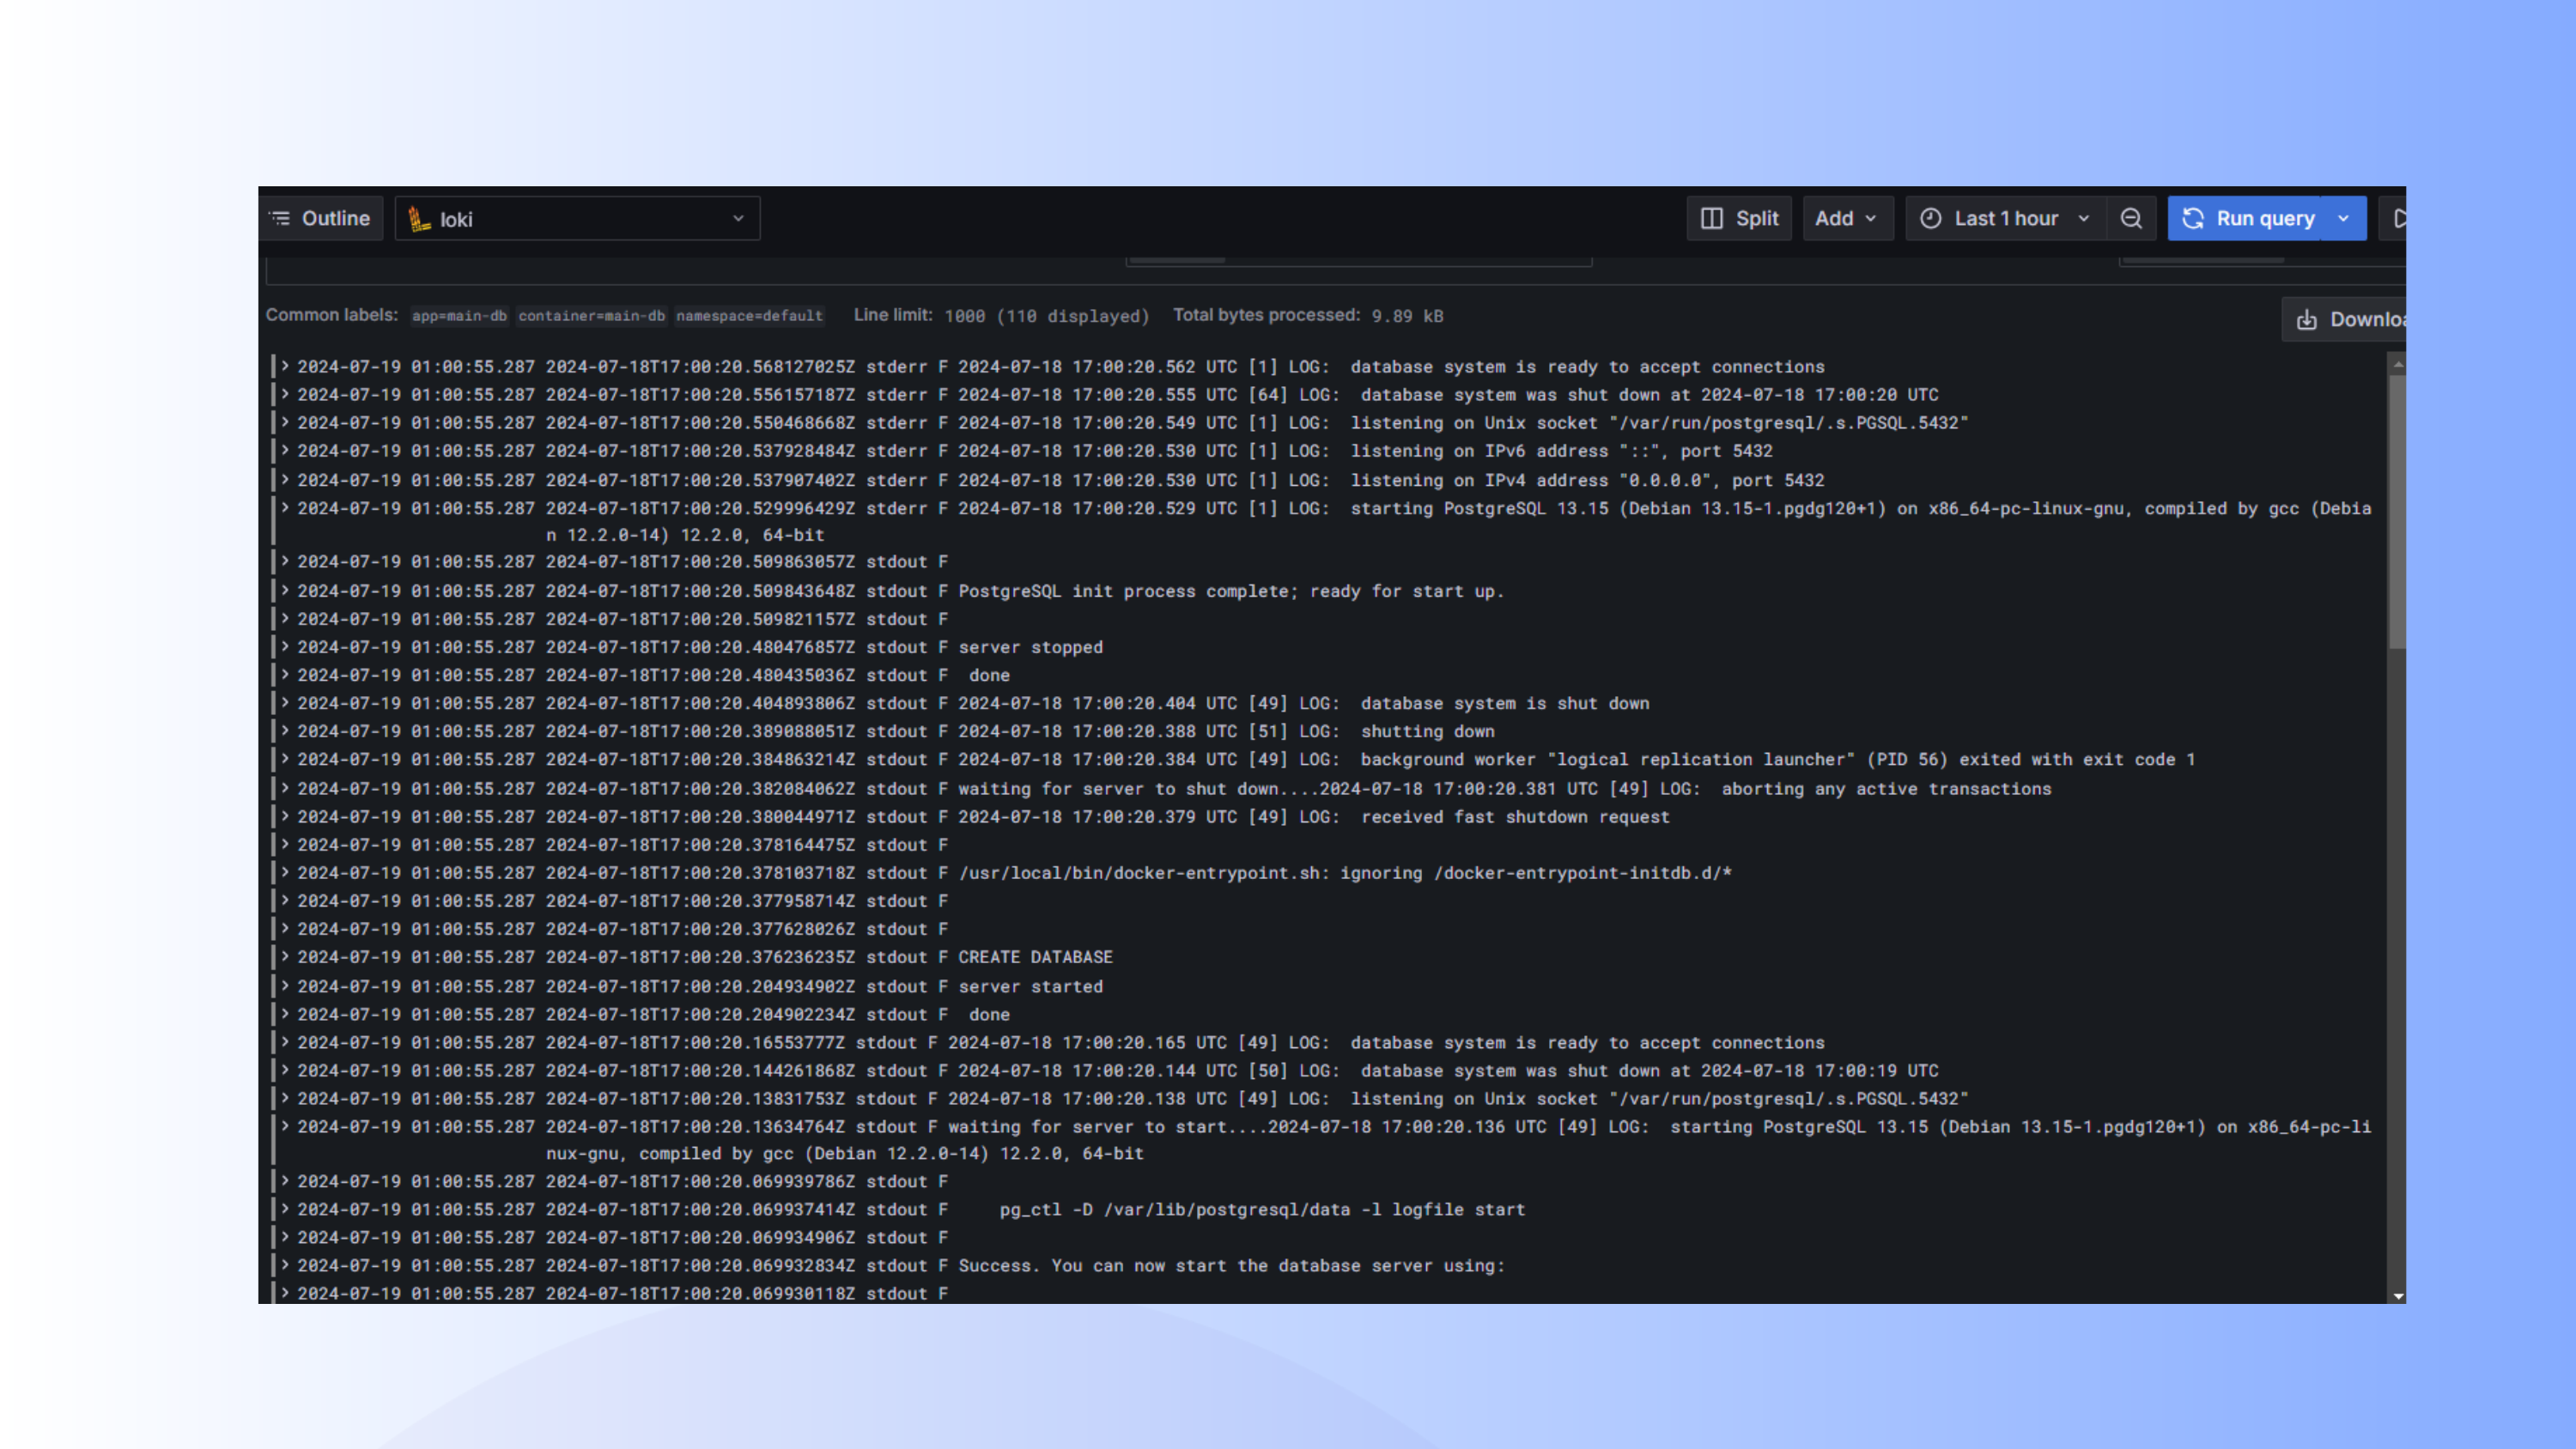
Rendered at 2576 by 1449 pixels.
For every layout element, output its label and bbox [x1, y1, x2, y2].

text_box [258, 186, 2407, 1304]
text_box [27, 1276, 1790, 1449]
